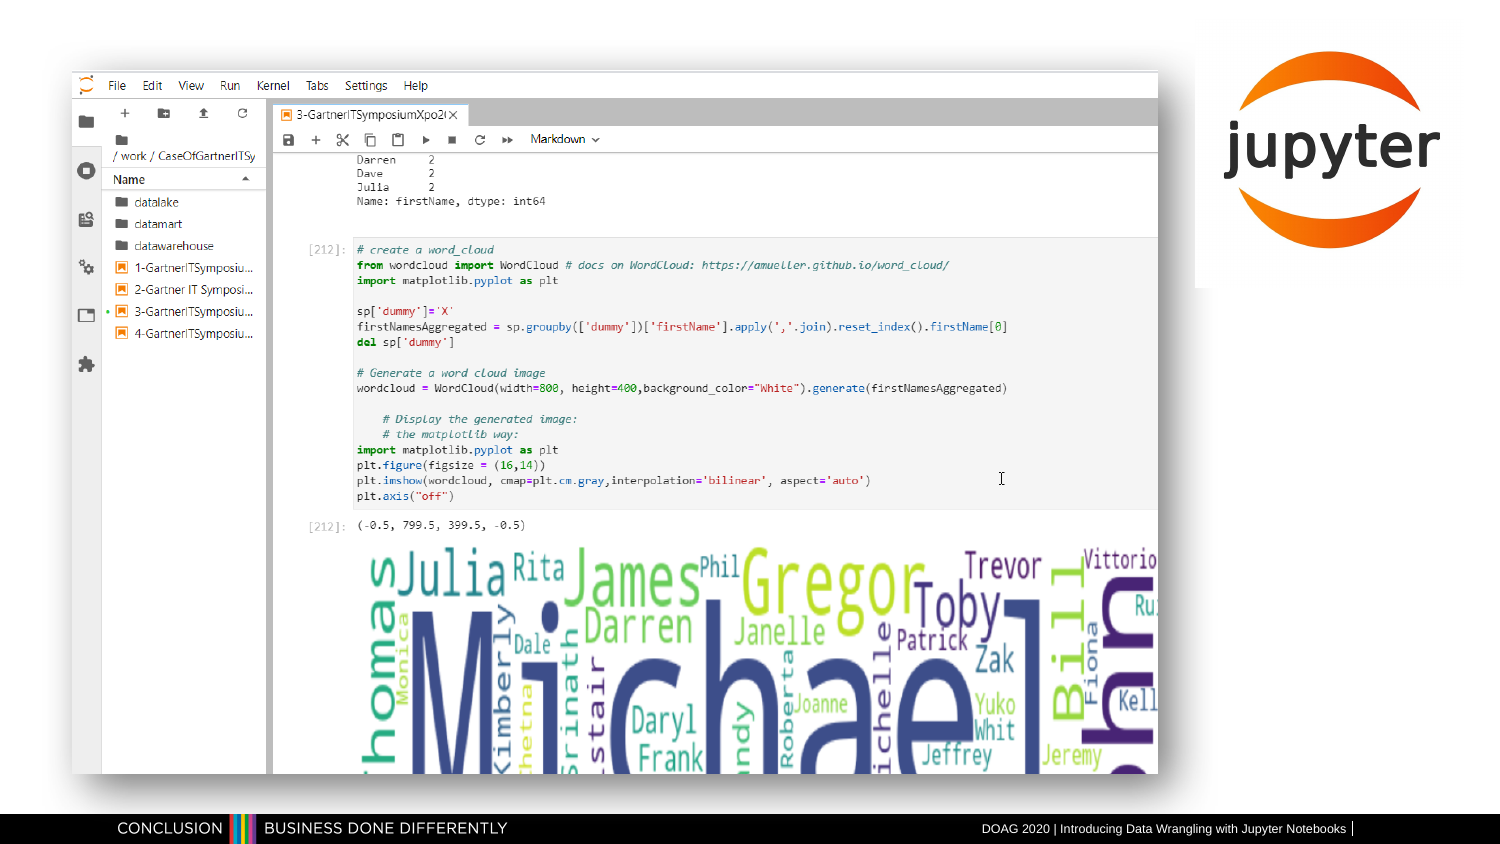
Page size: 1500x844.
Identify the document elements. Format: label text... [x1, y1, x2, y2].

picture [0, 814, 236, 844]
footer DOAG 2020 | Introducing Data Wrangling with Jupyter Notebooks [814, 820, 1347, 839]
picture [239, 814, 1500, 844]
picture [72, 70, 1158, 774]
picture [1181, 19, 1464, 288]
